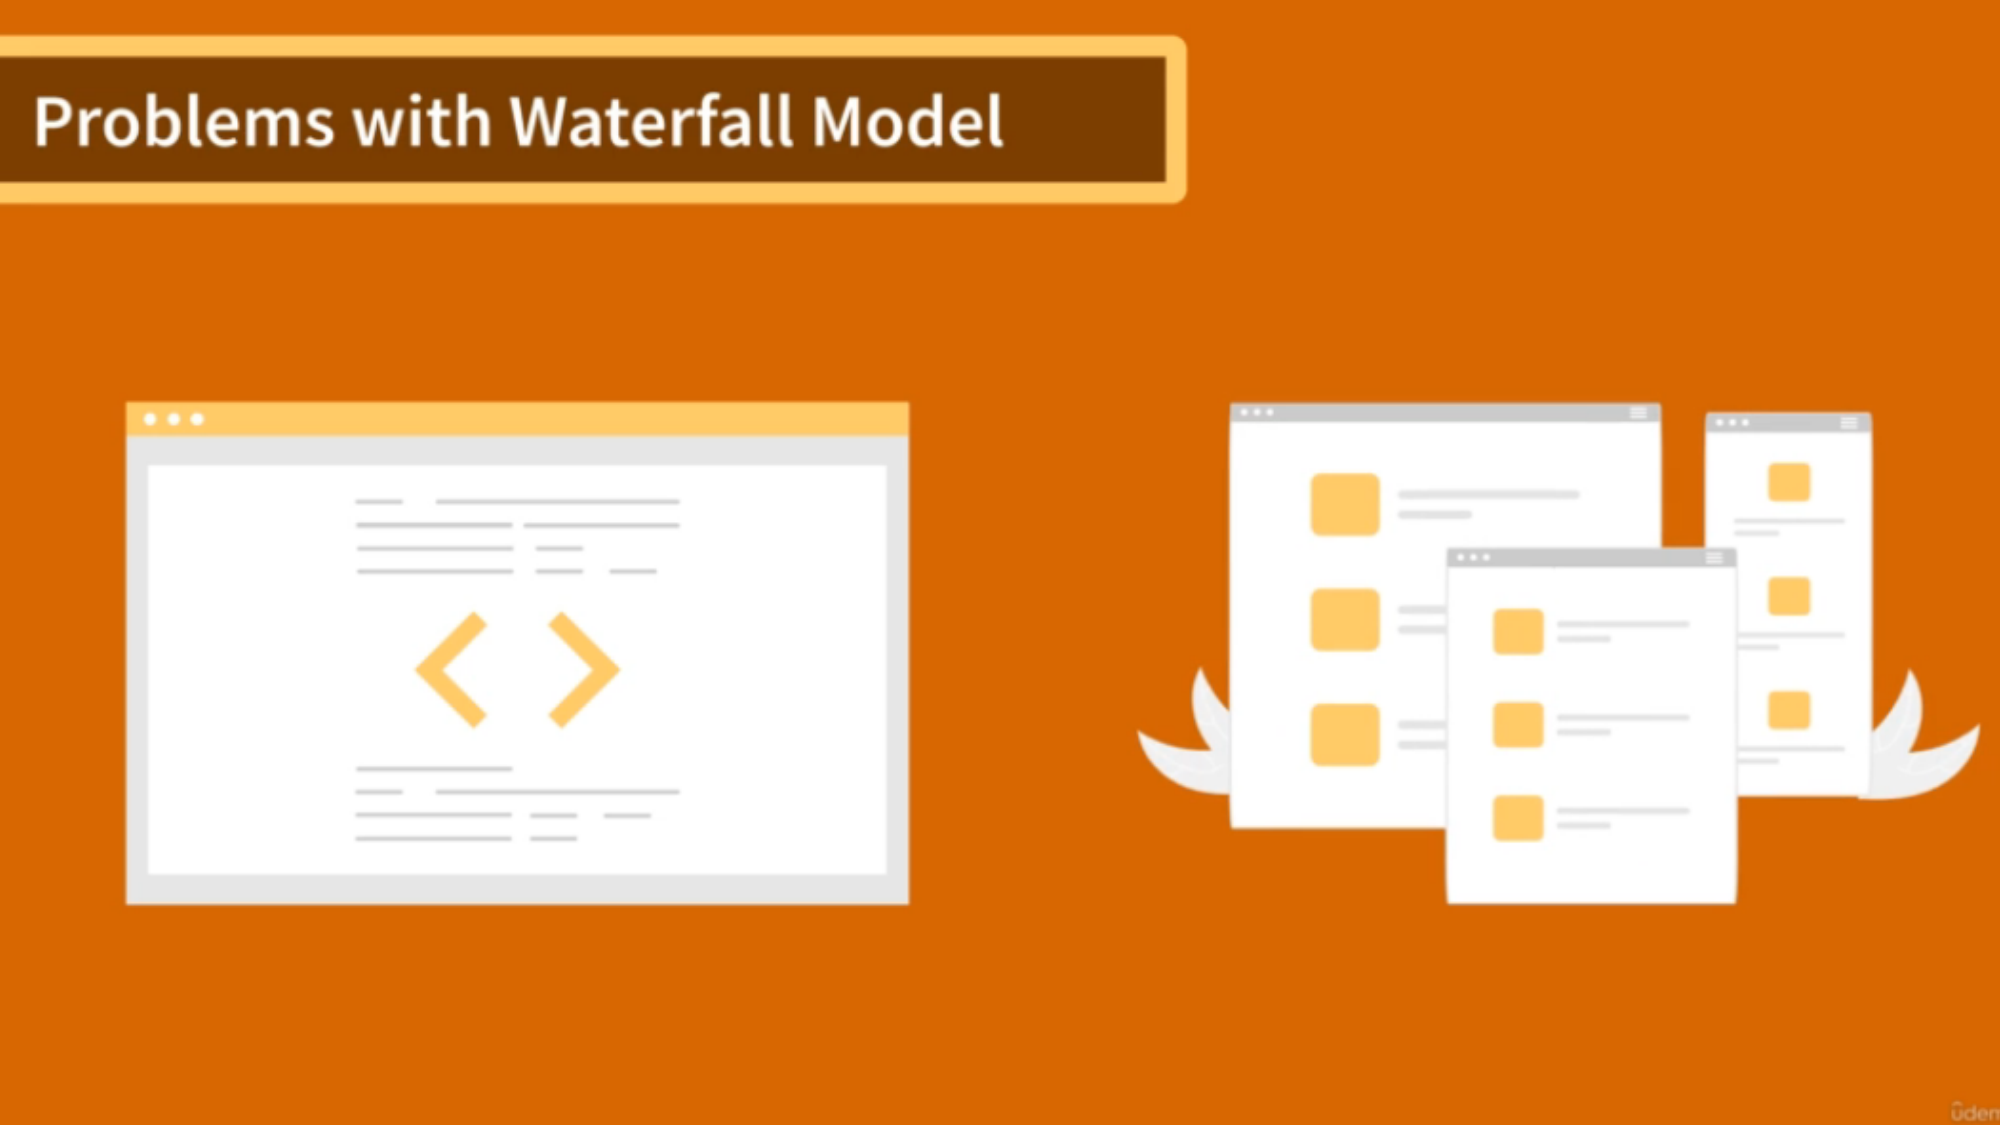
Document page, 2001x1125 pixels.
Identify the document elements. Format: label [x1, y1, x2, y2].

list [0, 0, 2000, 1125]
